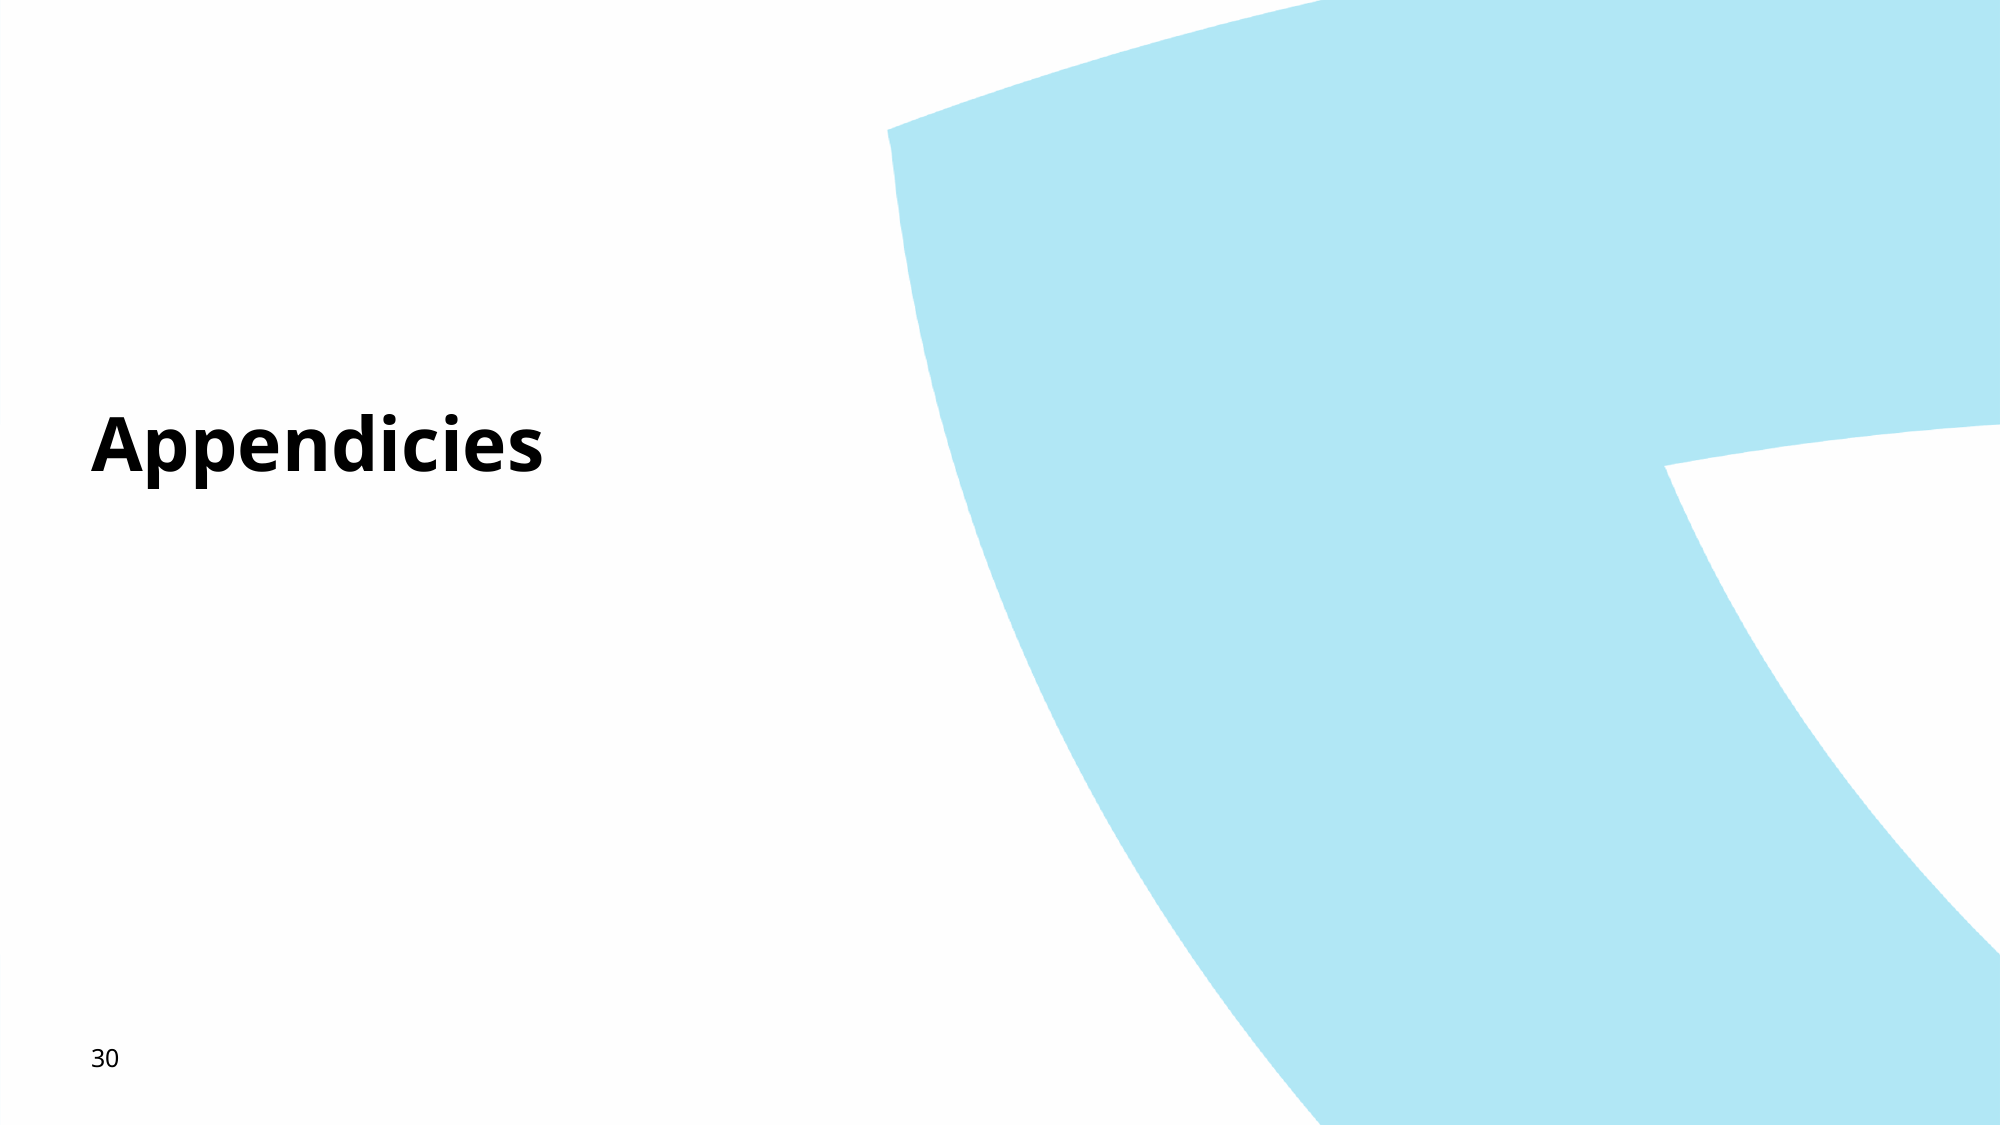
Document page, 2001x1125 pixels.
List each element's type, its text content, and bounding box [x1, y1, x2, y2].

slide_number 30 [75, 1029, 189, 1090]
title Appendicies [75, 399, 934, 769]
picture [0, 0, 2000, 1125]
